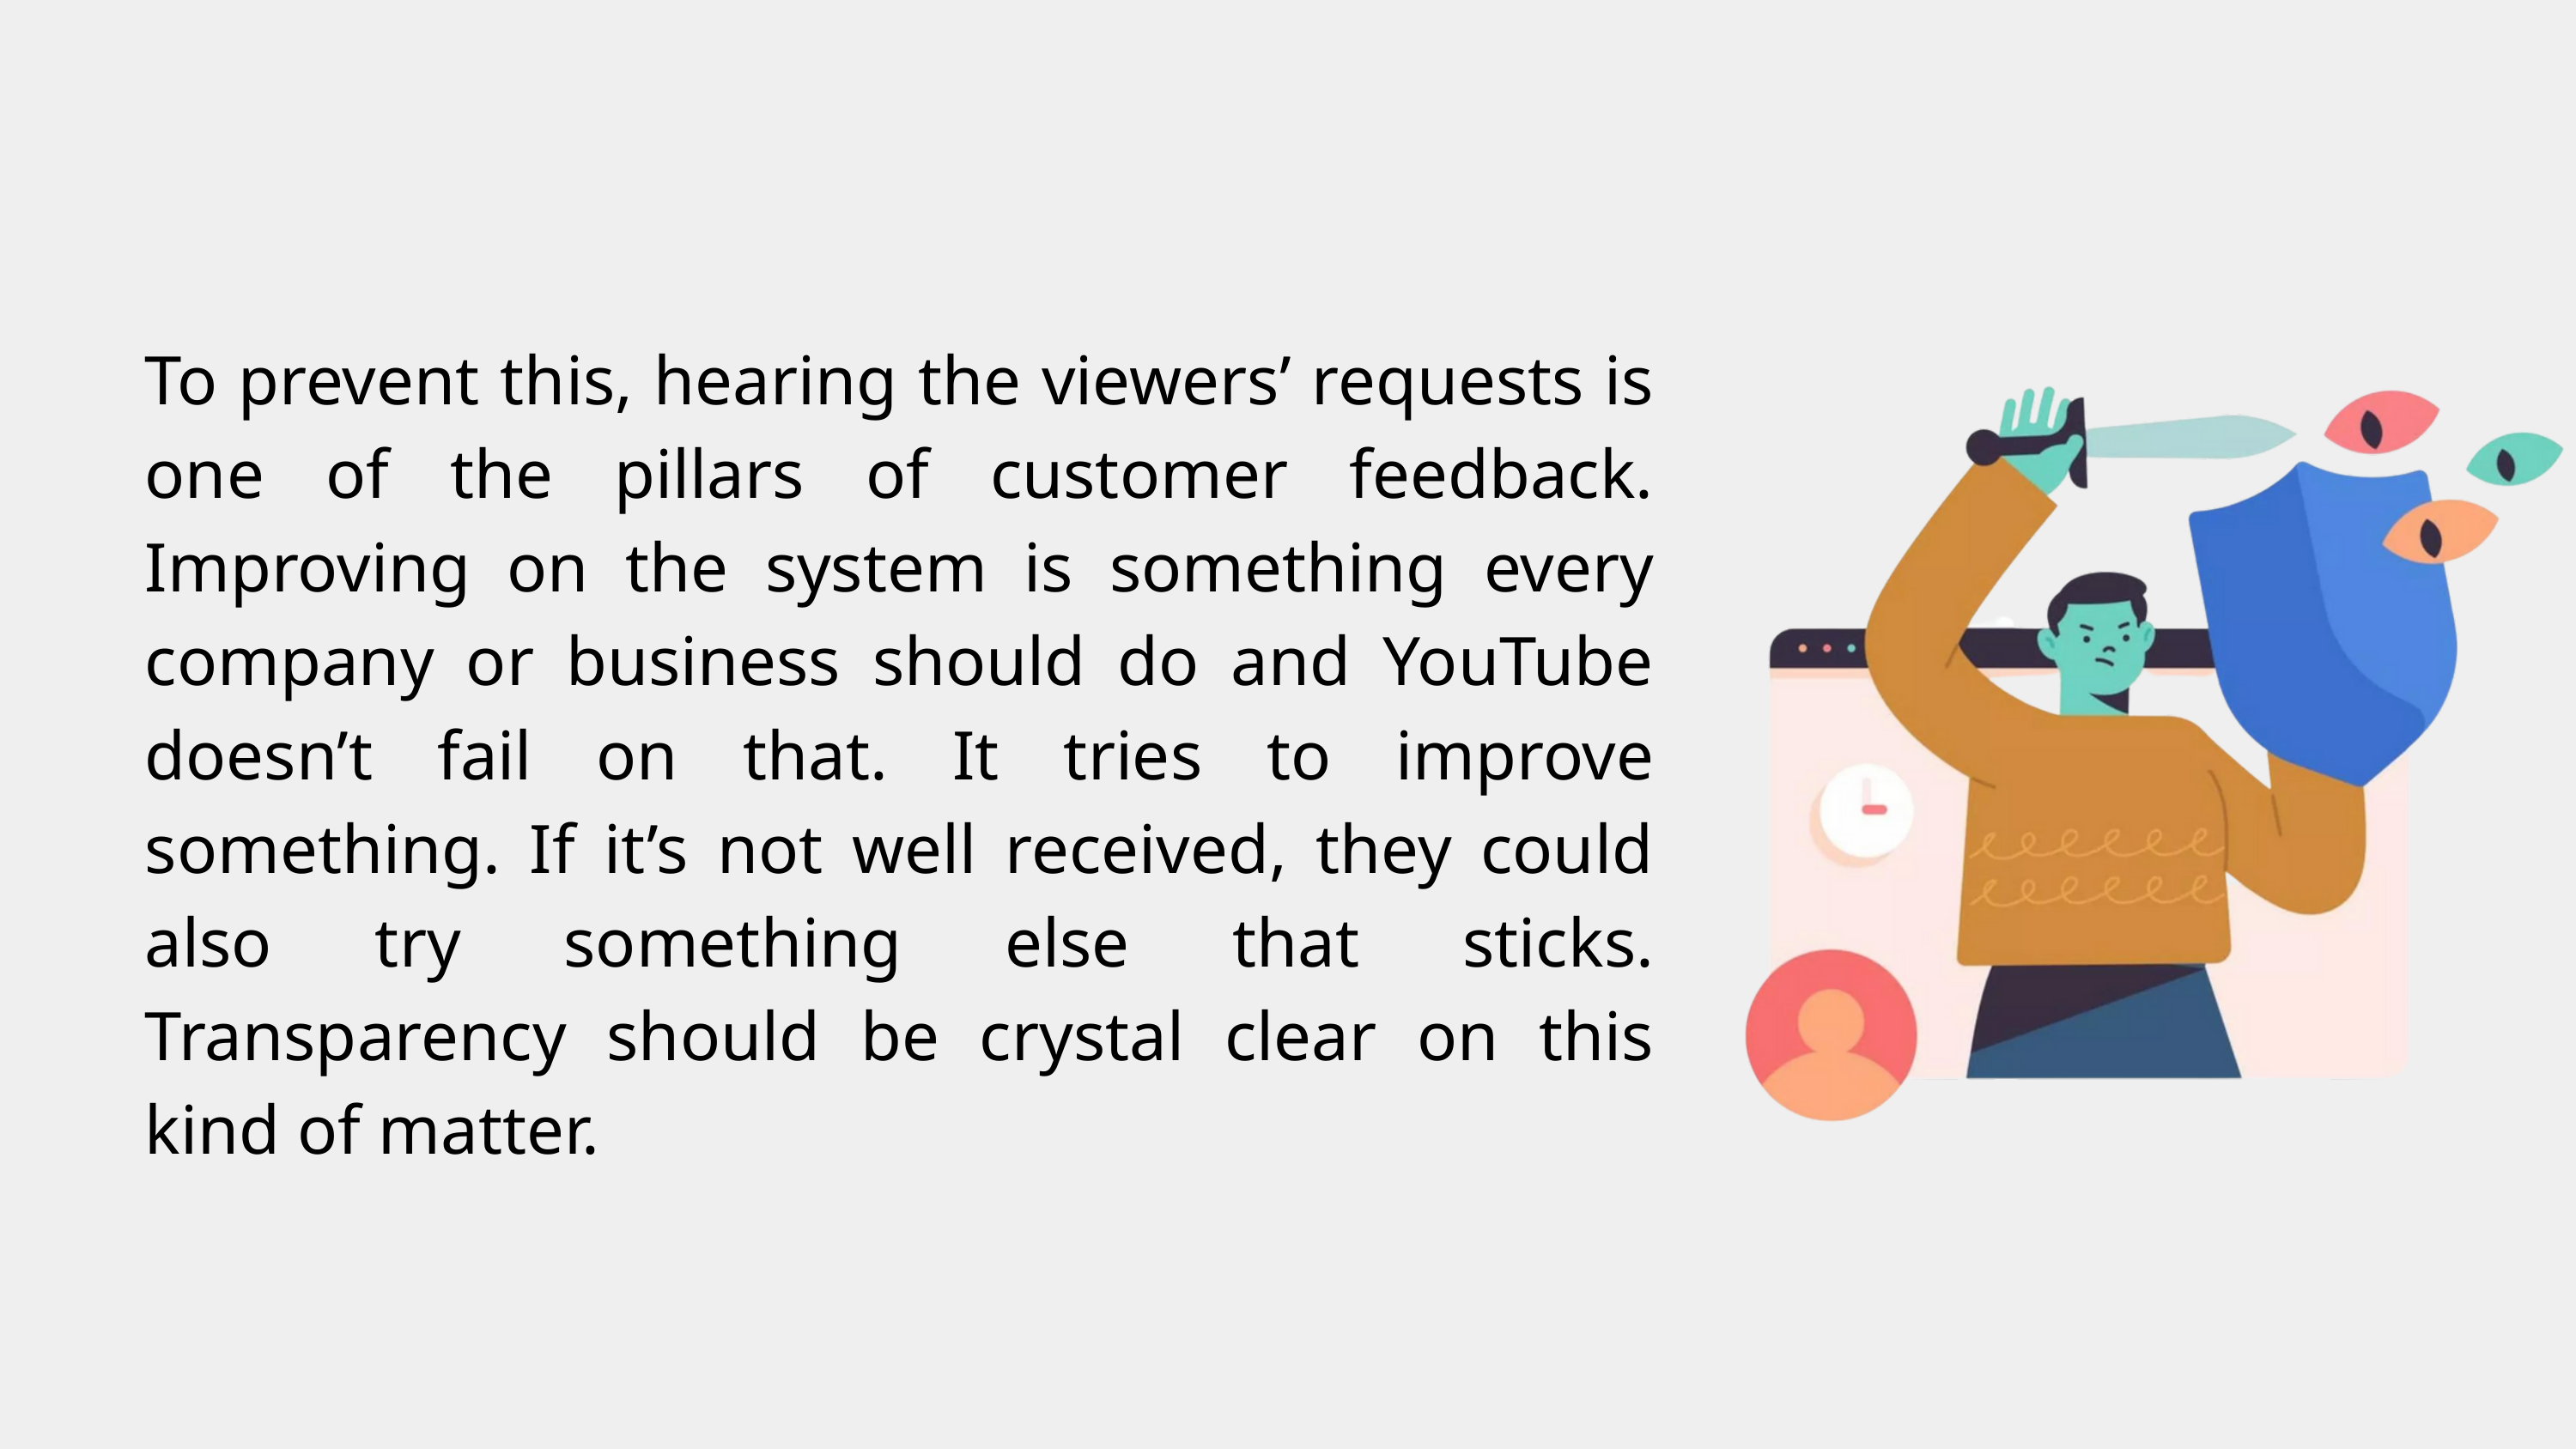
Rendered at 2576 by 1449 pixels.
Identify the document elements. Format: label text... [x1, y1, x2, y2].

picture [1391, 333, 2576, 1175]
text_box To prevent this, hearing the viewers’ requests is one of the pillars of customer feedback. Improving on the system is something every company or business should do and YouTube doesn’t fail on that. It tries to improve something. If it’s not well received, they could also try something else that sticks. Transparency should be crystal clear on this kind of matter. [144, 324, 1656, 1262]
